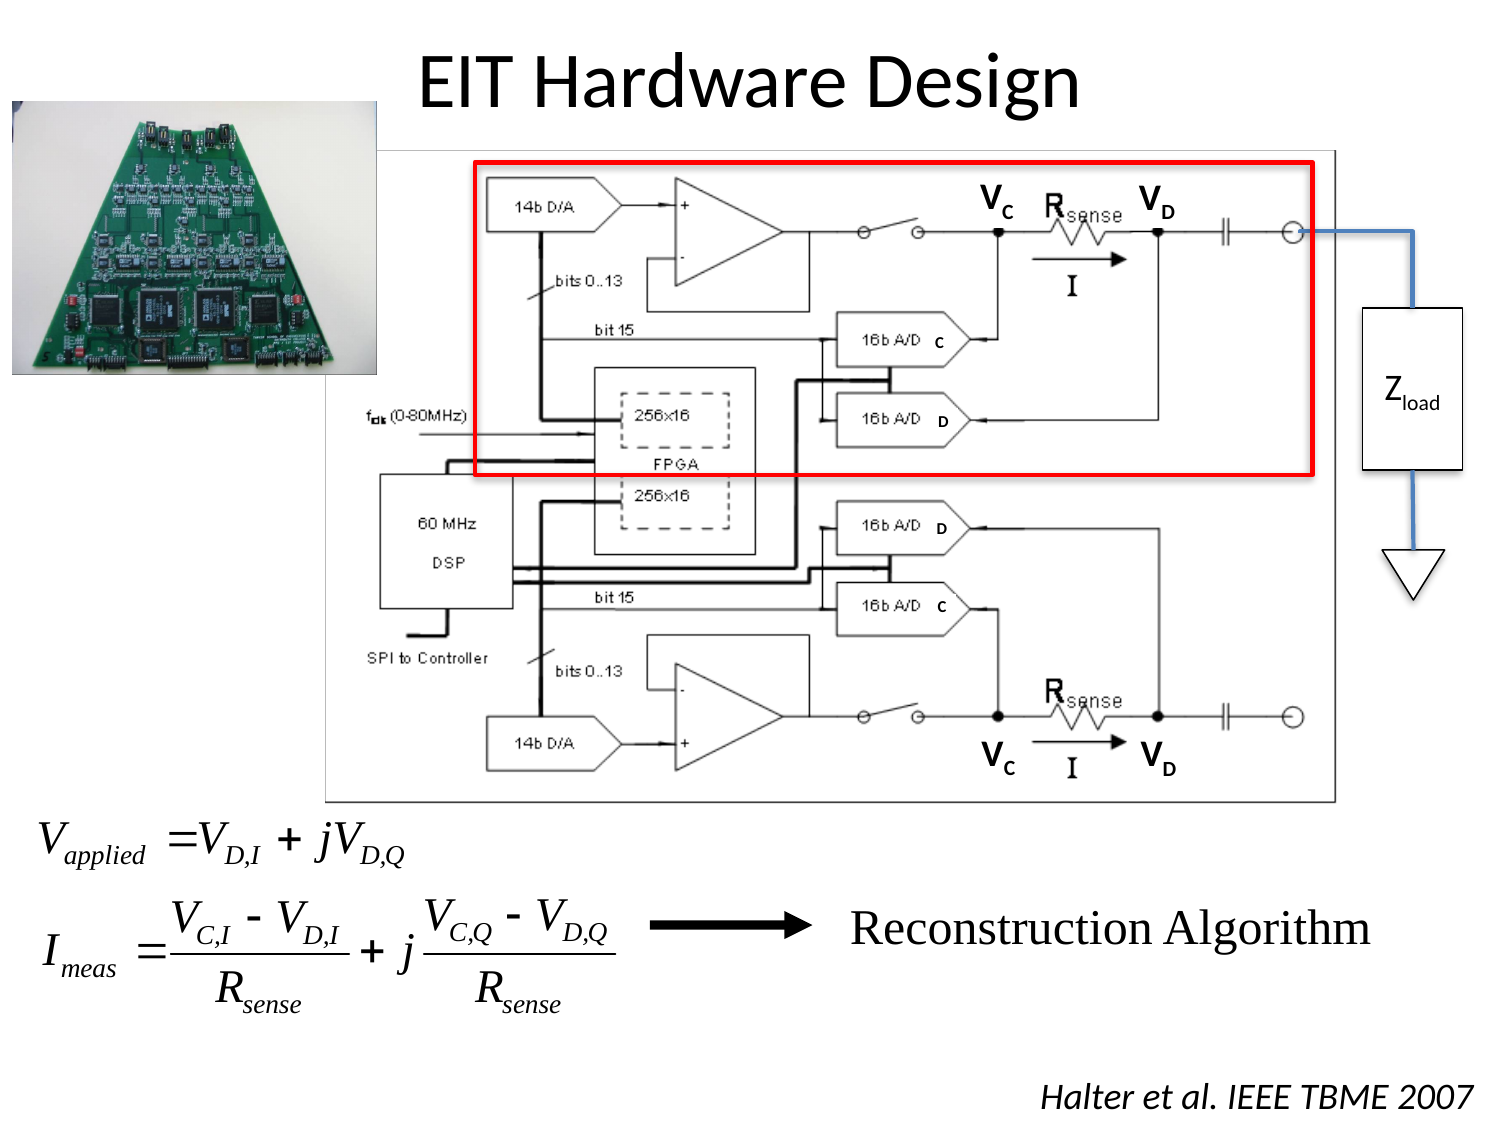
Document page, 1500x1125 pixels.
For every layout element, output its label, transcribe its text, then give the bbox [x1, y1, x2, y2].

text_box Zload [1362, 307, 1463, 471]
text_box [33, 805, 626, 1026]
text_box Reconstruction Algorithm [835, 887, 1387, 963]
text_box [324, 149, 1338, 805]
text_box [1381, 549, 1446, 601]
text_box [1318, 213, 1394, 327]
title EIT Hardware Design [75, 0, 1425, 170]
picture [12, 101, 377, 376]
text_box Halter et al. IEEE TBME 2007 [1025, 1064, 1497, 1125]
text_box [649, 918, 813, 932]
